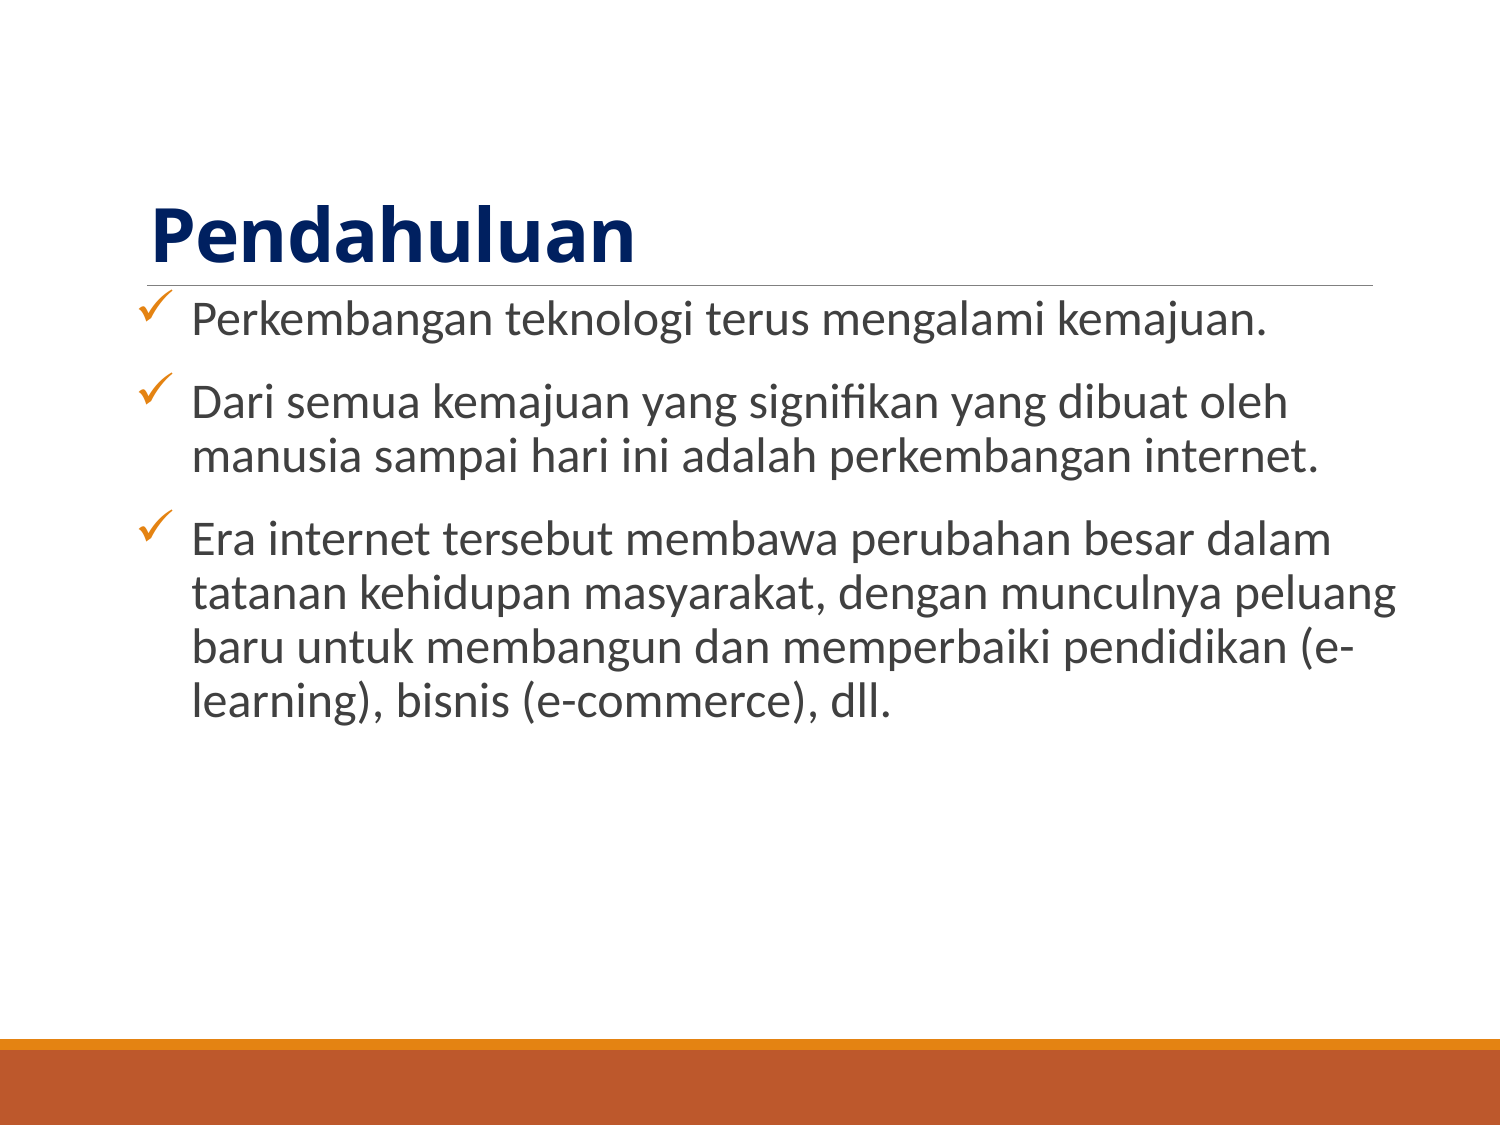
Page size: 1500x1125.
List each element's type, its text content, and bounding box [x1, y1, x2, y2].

title Pendahuluan [134, 47, 1373, 284]
list Perkembangan teknologi terus mengalami kemajuan. Dari semua kemajuan yang signifikan yang dibuat oleh manusia sampai hari ini adalah perkembangan internet. Era internet tersebut membawa perubahan besar dalam tatanan kehidupan masyarakat, dengan munculnya peluang baru untuk membangun dan memperbaiki pendidikan (e-learning), bisnis (e-commerce), dll. [134, 284, 1436, 946]
